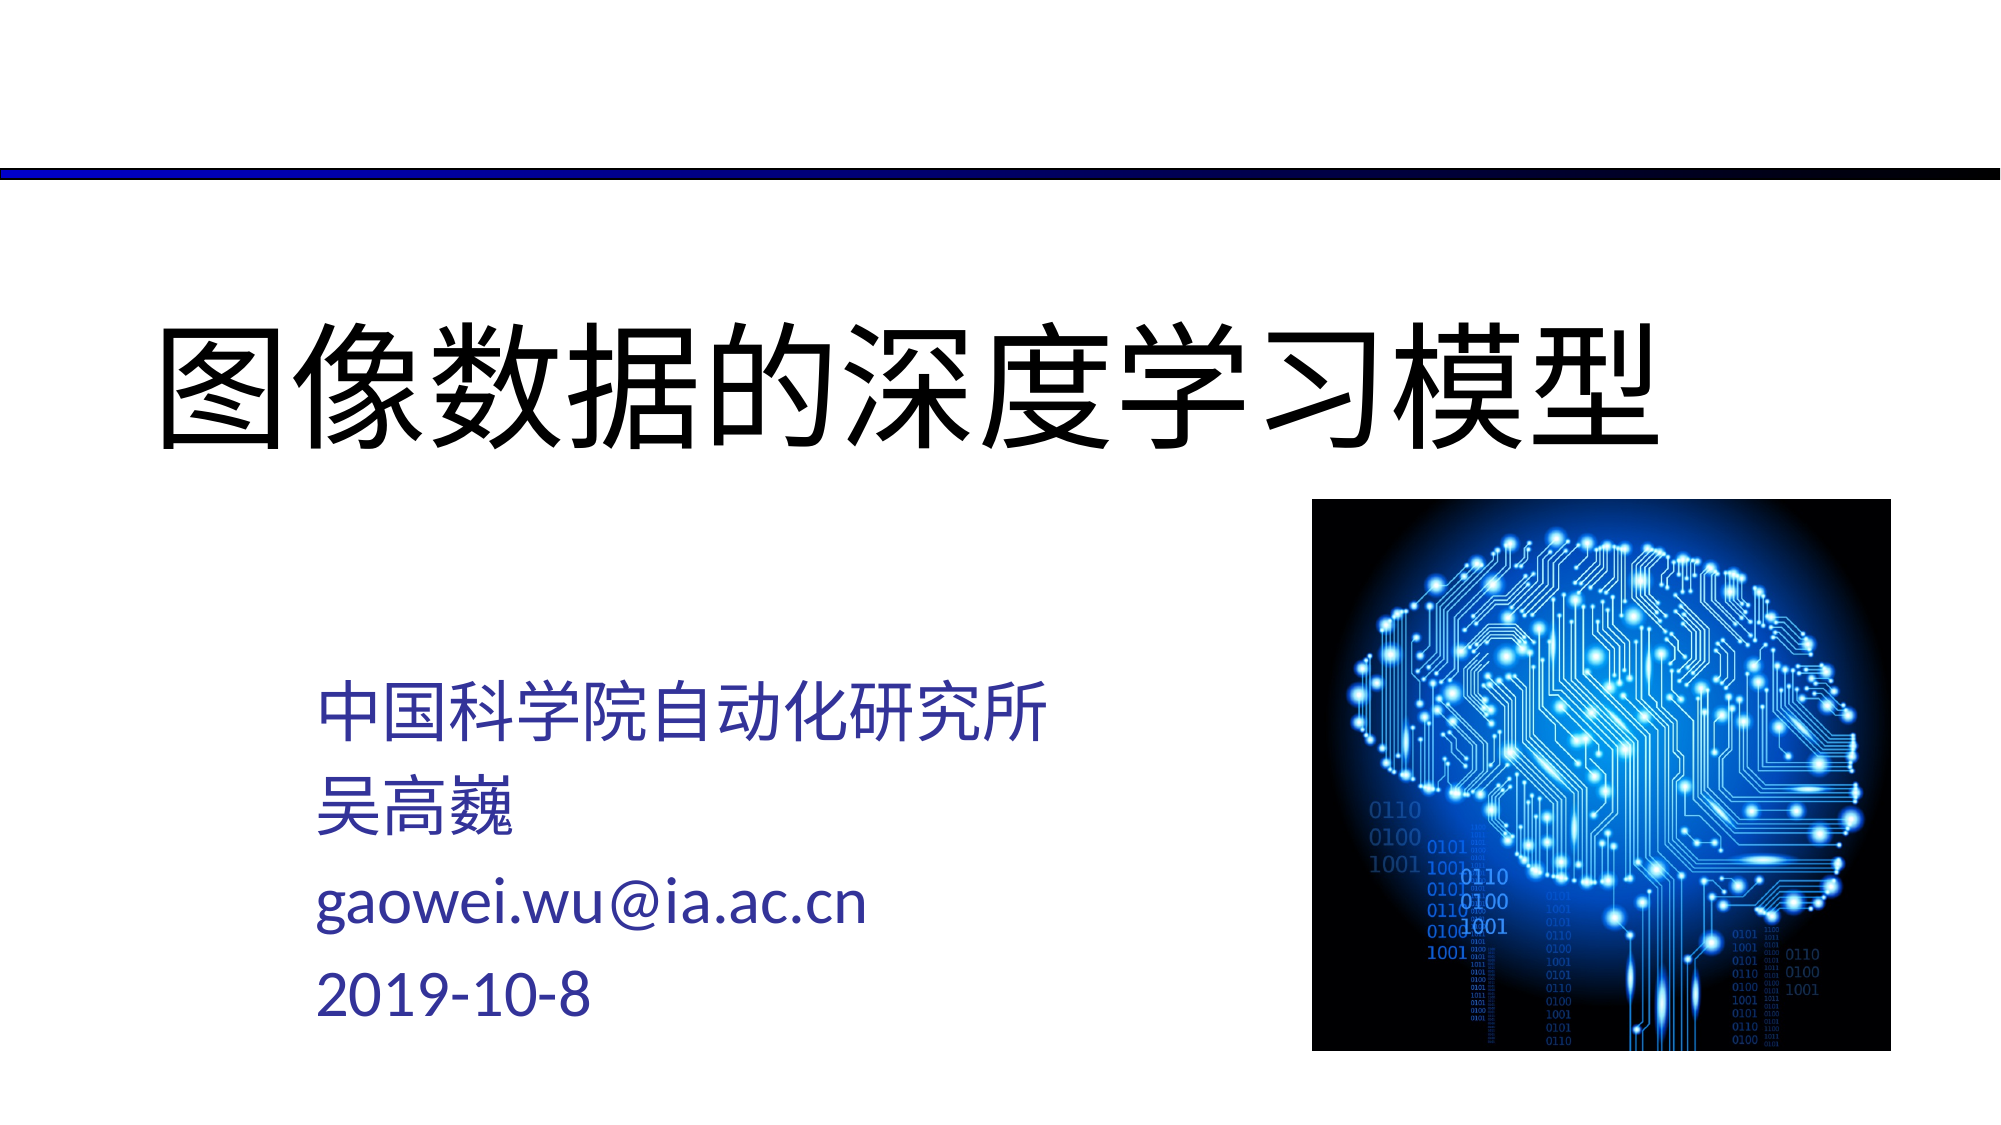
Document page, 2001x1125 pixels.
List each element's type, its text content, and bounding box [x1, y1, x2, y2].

subtitle 中国科学院自动化研究所 吴高巍 gaowei.wu@ia.ac.cn 2019-10-8 [299, 662, 1688, 1063]
picture [1312, 499, 1891, 1051]
title 图像数据的深度学习模型 [137, 262, 1838, 504]
